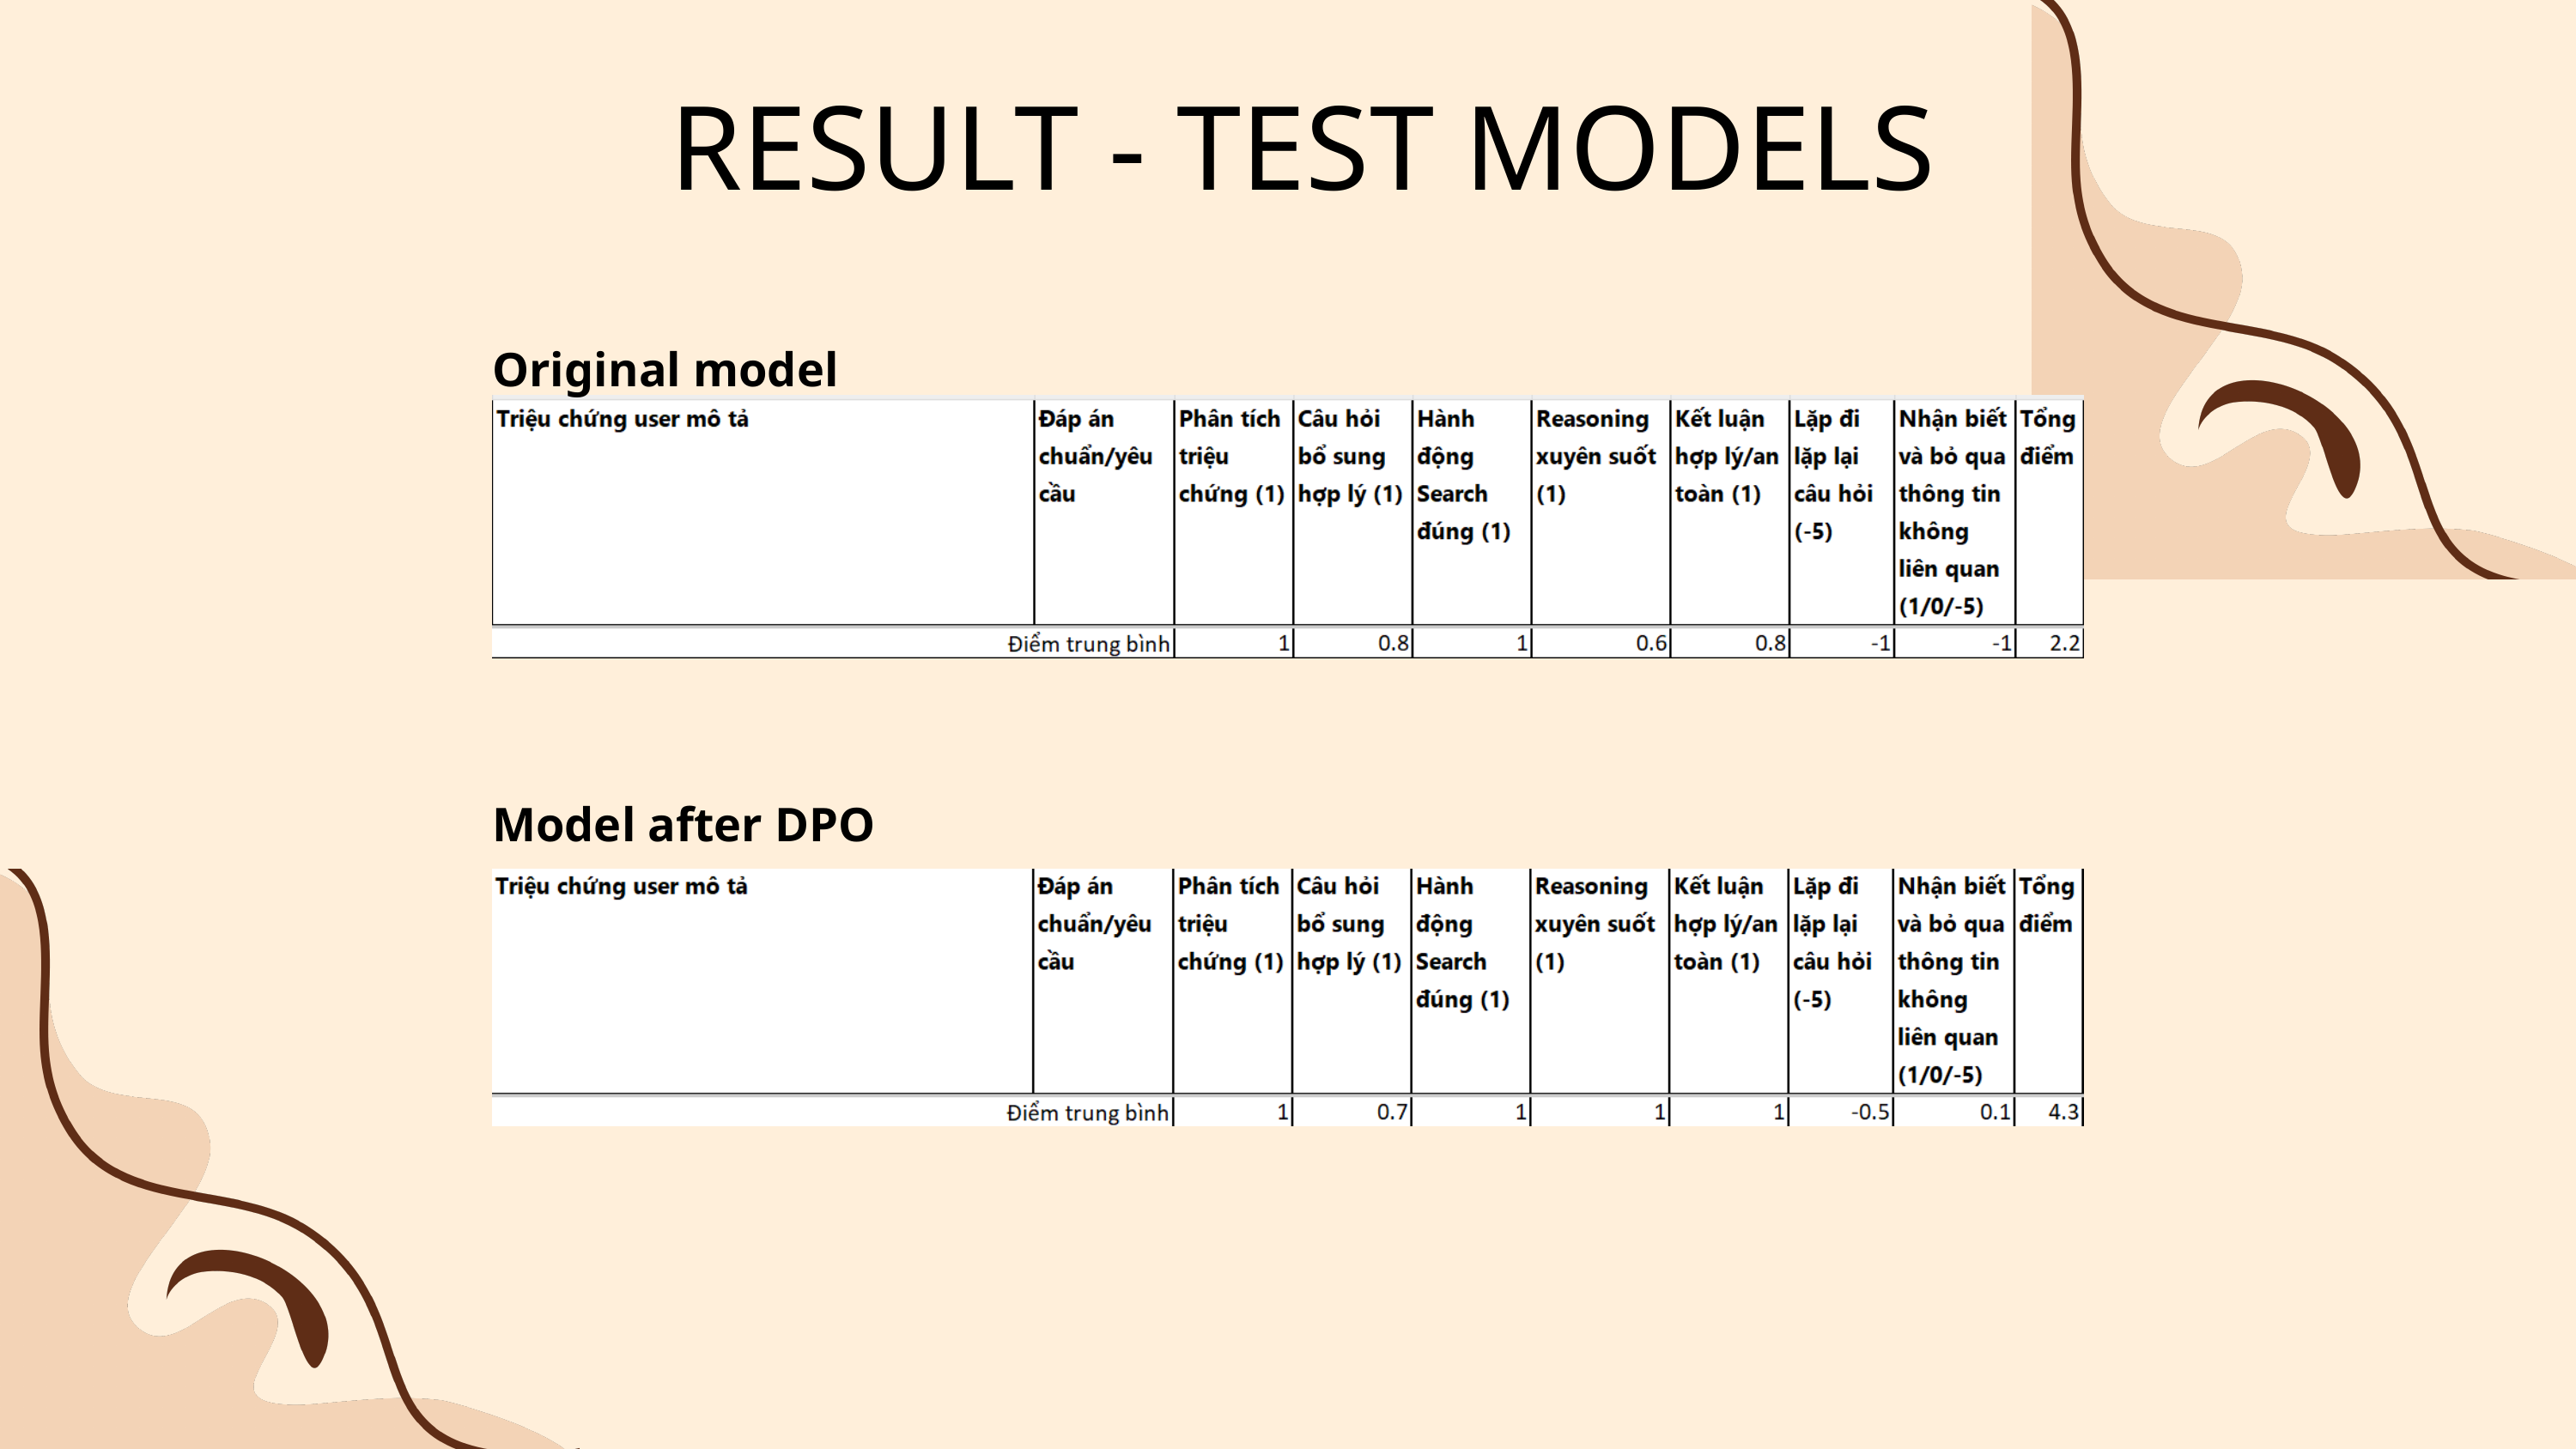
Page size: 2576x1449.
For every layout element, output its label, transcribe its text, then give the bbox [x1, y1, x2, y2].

text_box [492, 395, 2084, 658]
text_box Original model [492, 330, 923, 396]
text_box [2032, 0, 2576, 579]
text_box RESULT - TEST MODELS [605, 73, 2000, 214]
text_box [492, 869, 2084, 1126]
text_box Model after DPO [492, 785, 1000, 852]
text_box [0, 869, 580, 1449]
